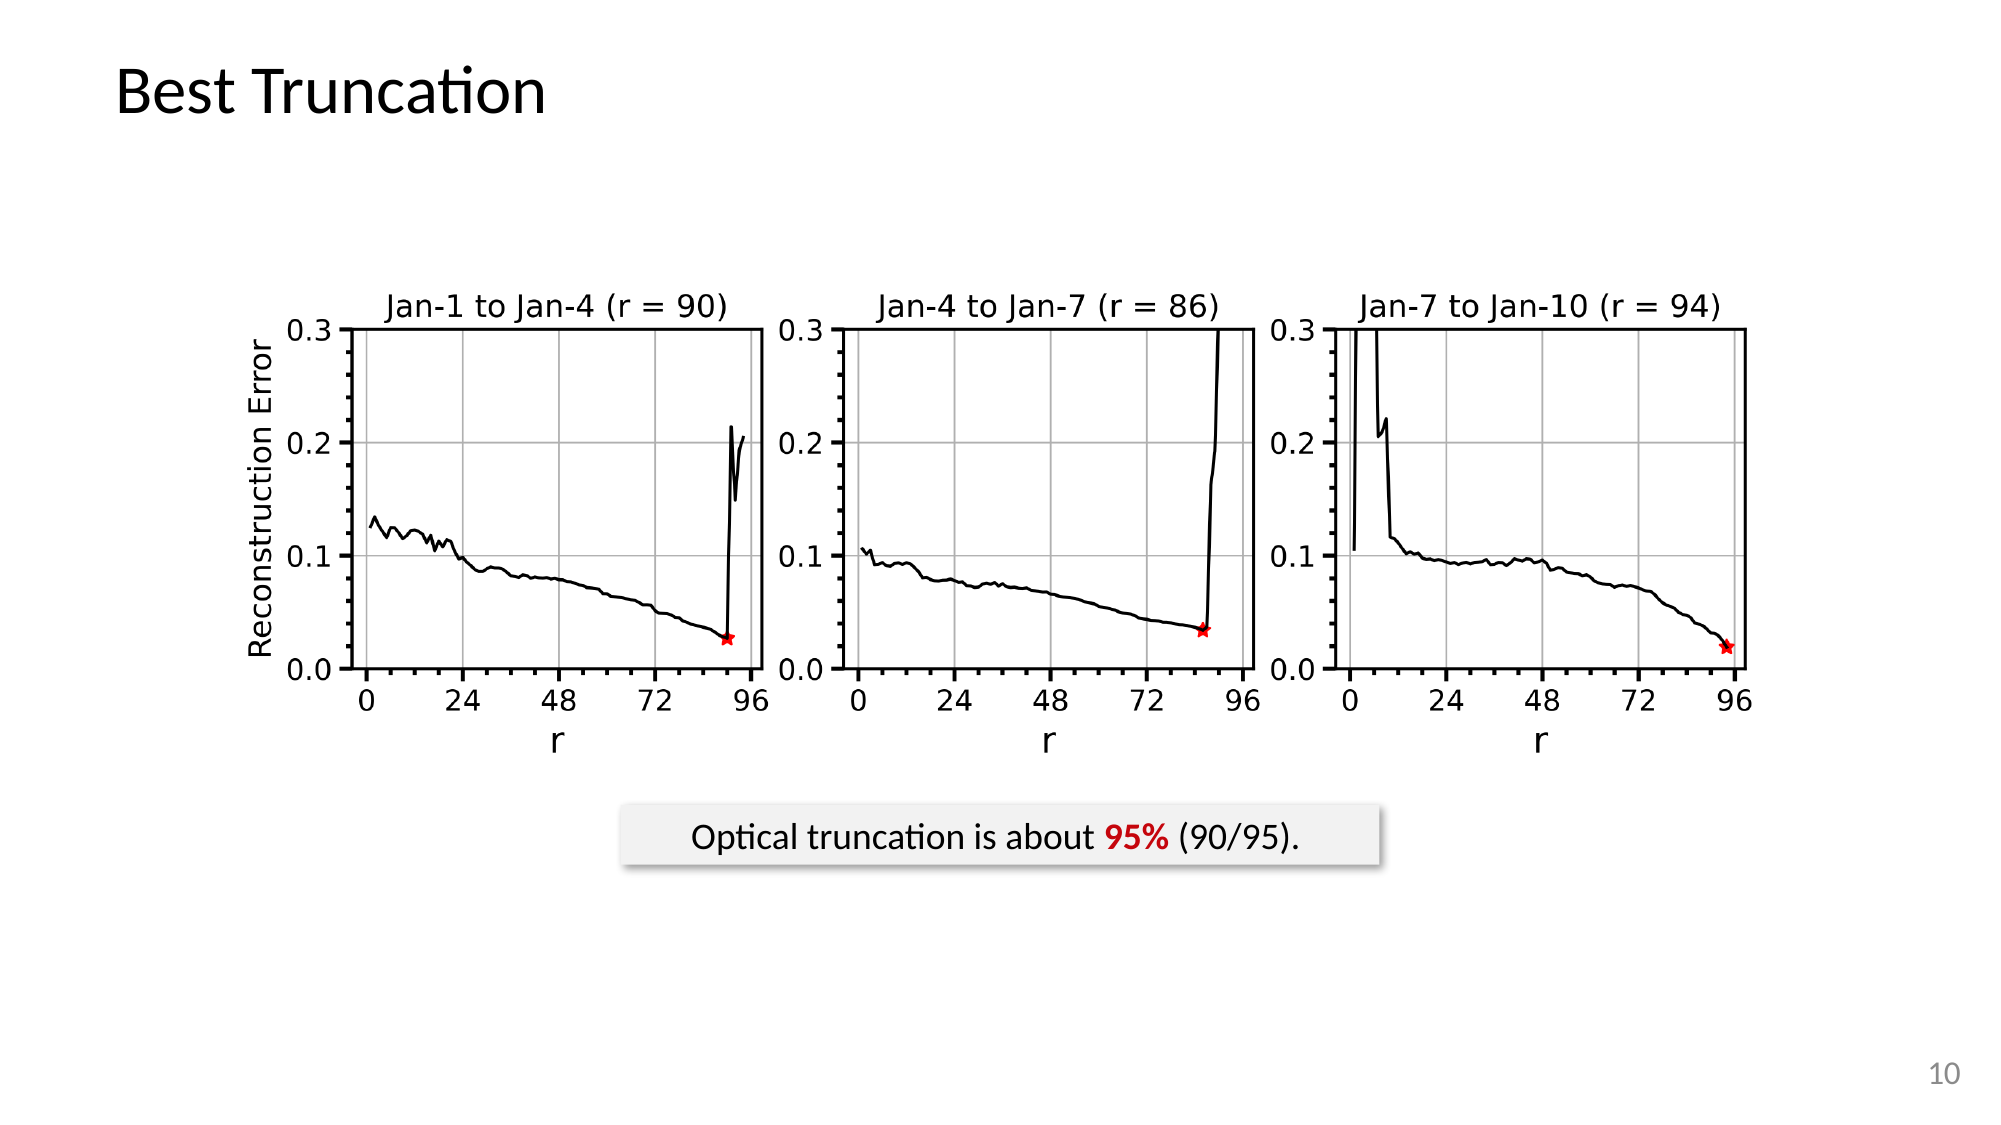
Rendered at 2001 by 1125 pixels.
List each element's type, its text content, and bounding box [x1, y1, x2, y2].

slide_number 10 [1901, 1041, 1976, 1102]
text_box Optical truncation is about 95% (90/95). [620, 804, 1380, 865]
title Best Truncation [100, 46, 1696, 137]
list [231, 278, 1769, 775]
